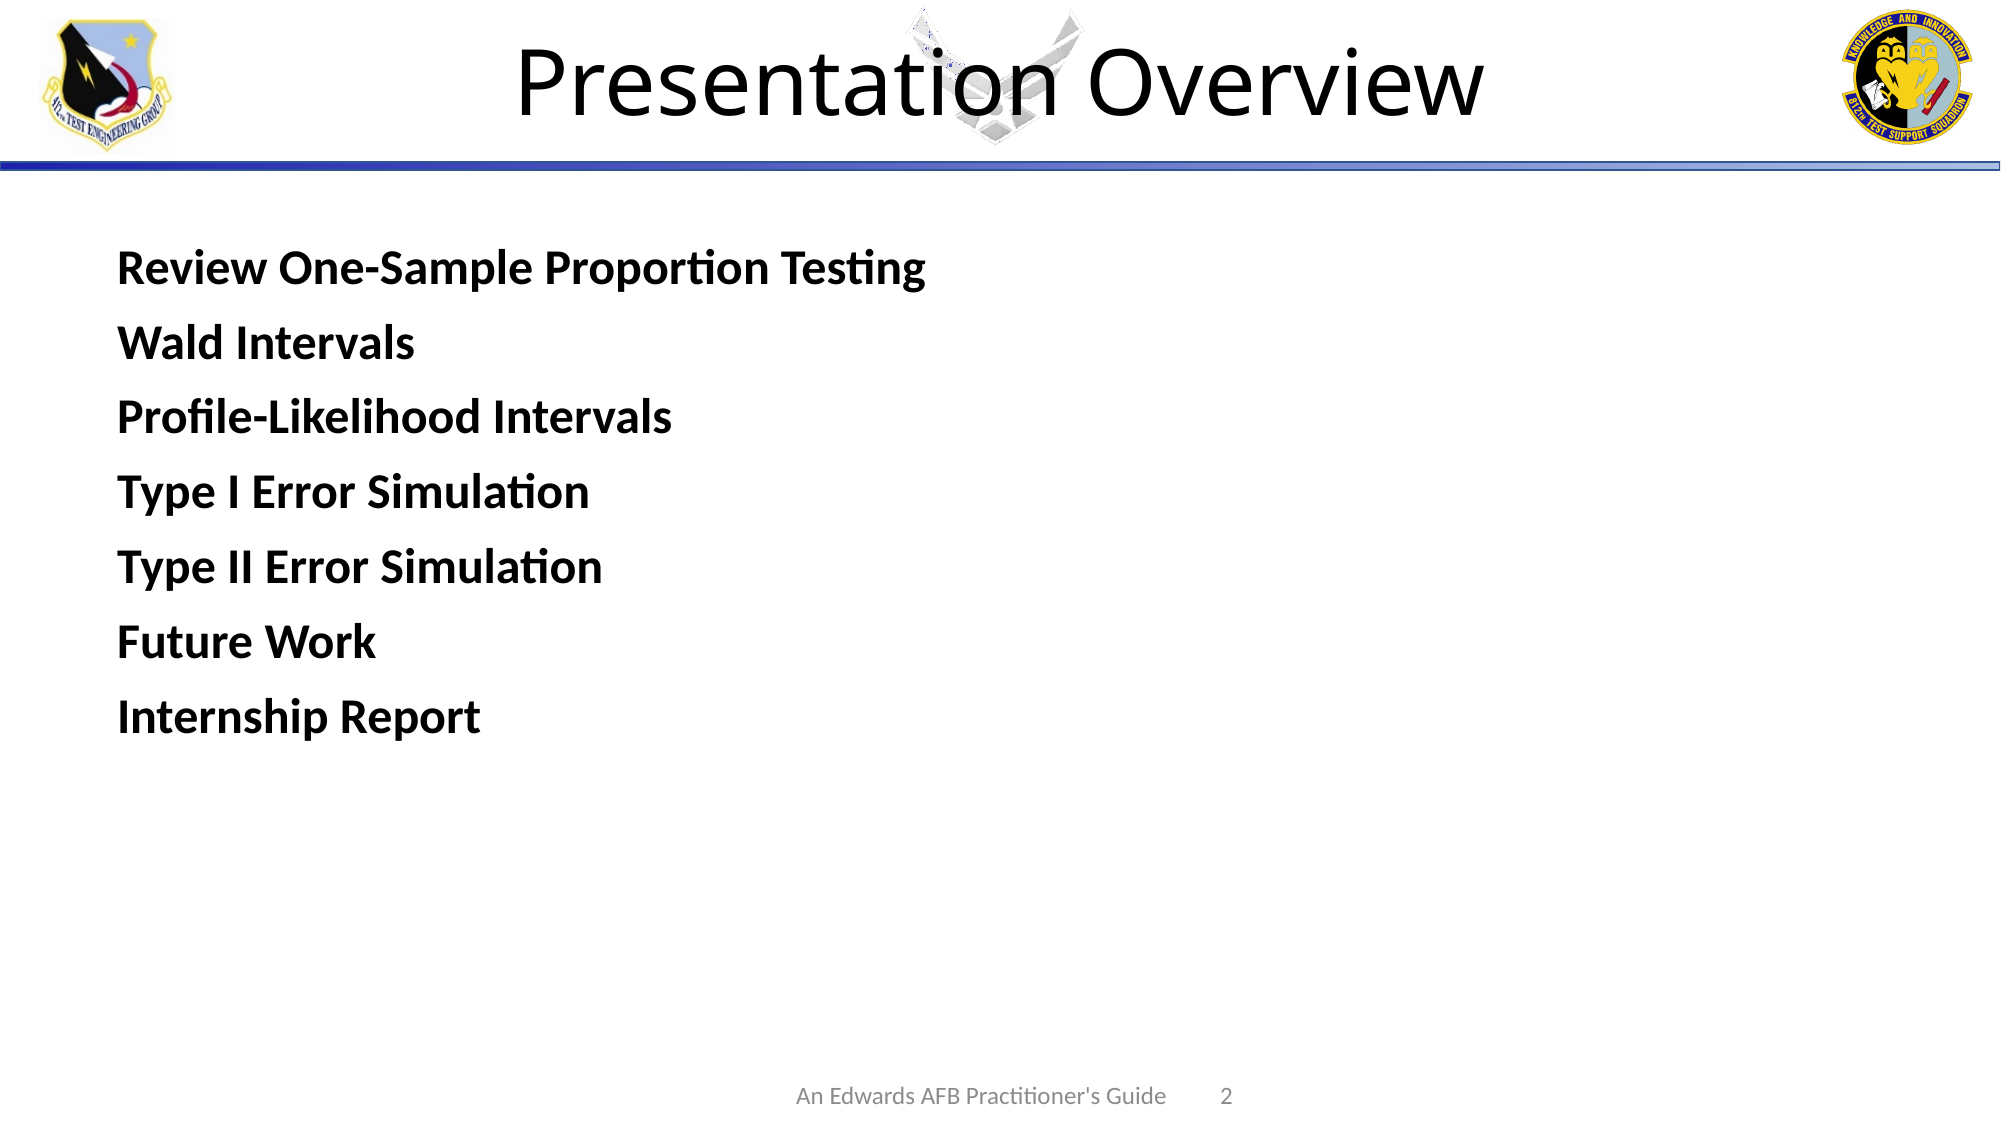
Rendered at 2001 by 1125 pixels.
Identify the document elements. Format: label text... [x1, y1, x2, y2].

picture [1838, 9, 1975, 24]
list Review One-Sample Proportion Testing Wald Intervals Profile-Likelihood Intervals Type I Error Simulation Type II Error Simulation Future Work Internship Report [102, 233, 1956, 1074]
picture [39, 18, 175, 24]
slide_number 2 [1118, 1064, 1248, 1125]
title Presentation Overview [0, 24, 2000, 148]
picture [39, 148, 175, 154]
footer An Edwards AFB Practitioner's Guide [780, 1064, 1118, 1125]
